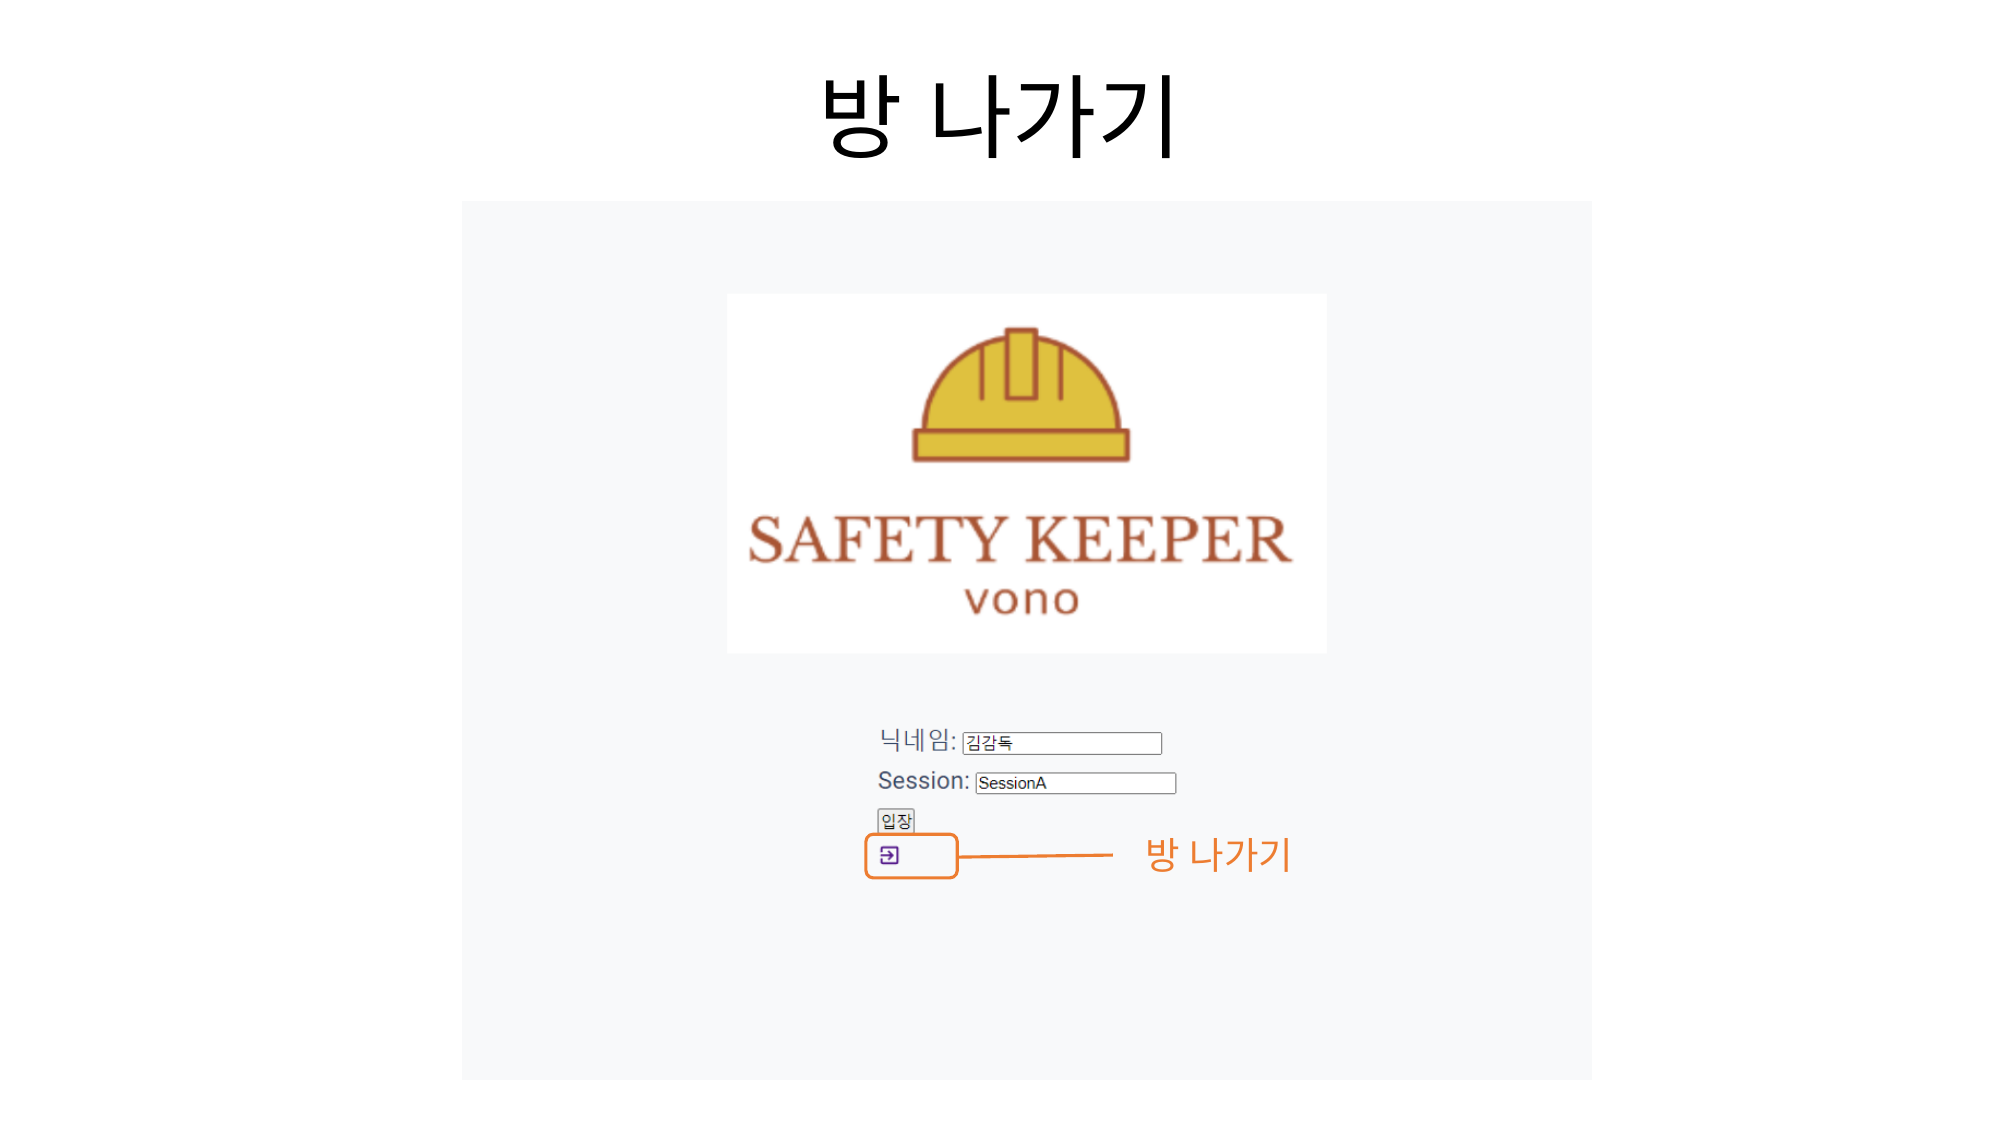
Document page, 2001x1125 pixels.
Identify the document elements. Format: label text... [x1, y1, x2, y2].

title 방 나가기 [137, 13, 1863, 231]
picture [462, 201, 1592, 1080]
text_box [957, 854, 1113, 858]
